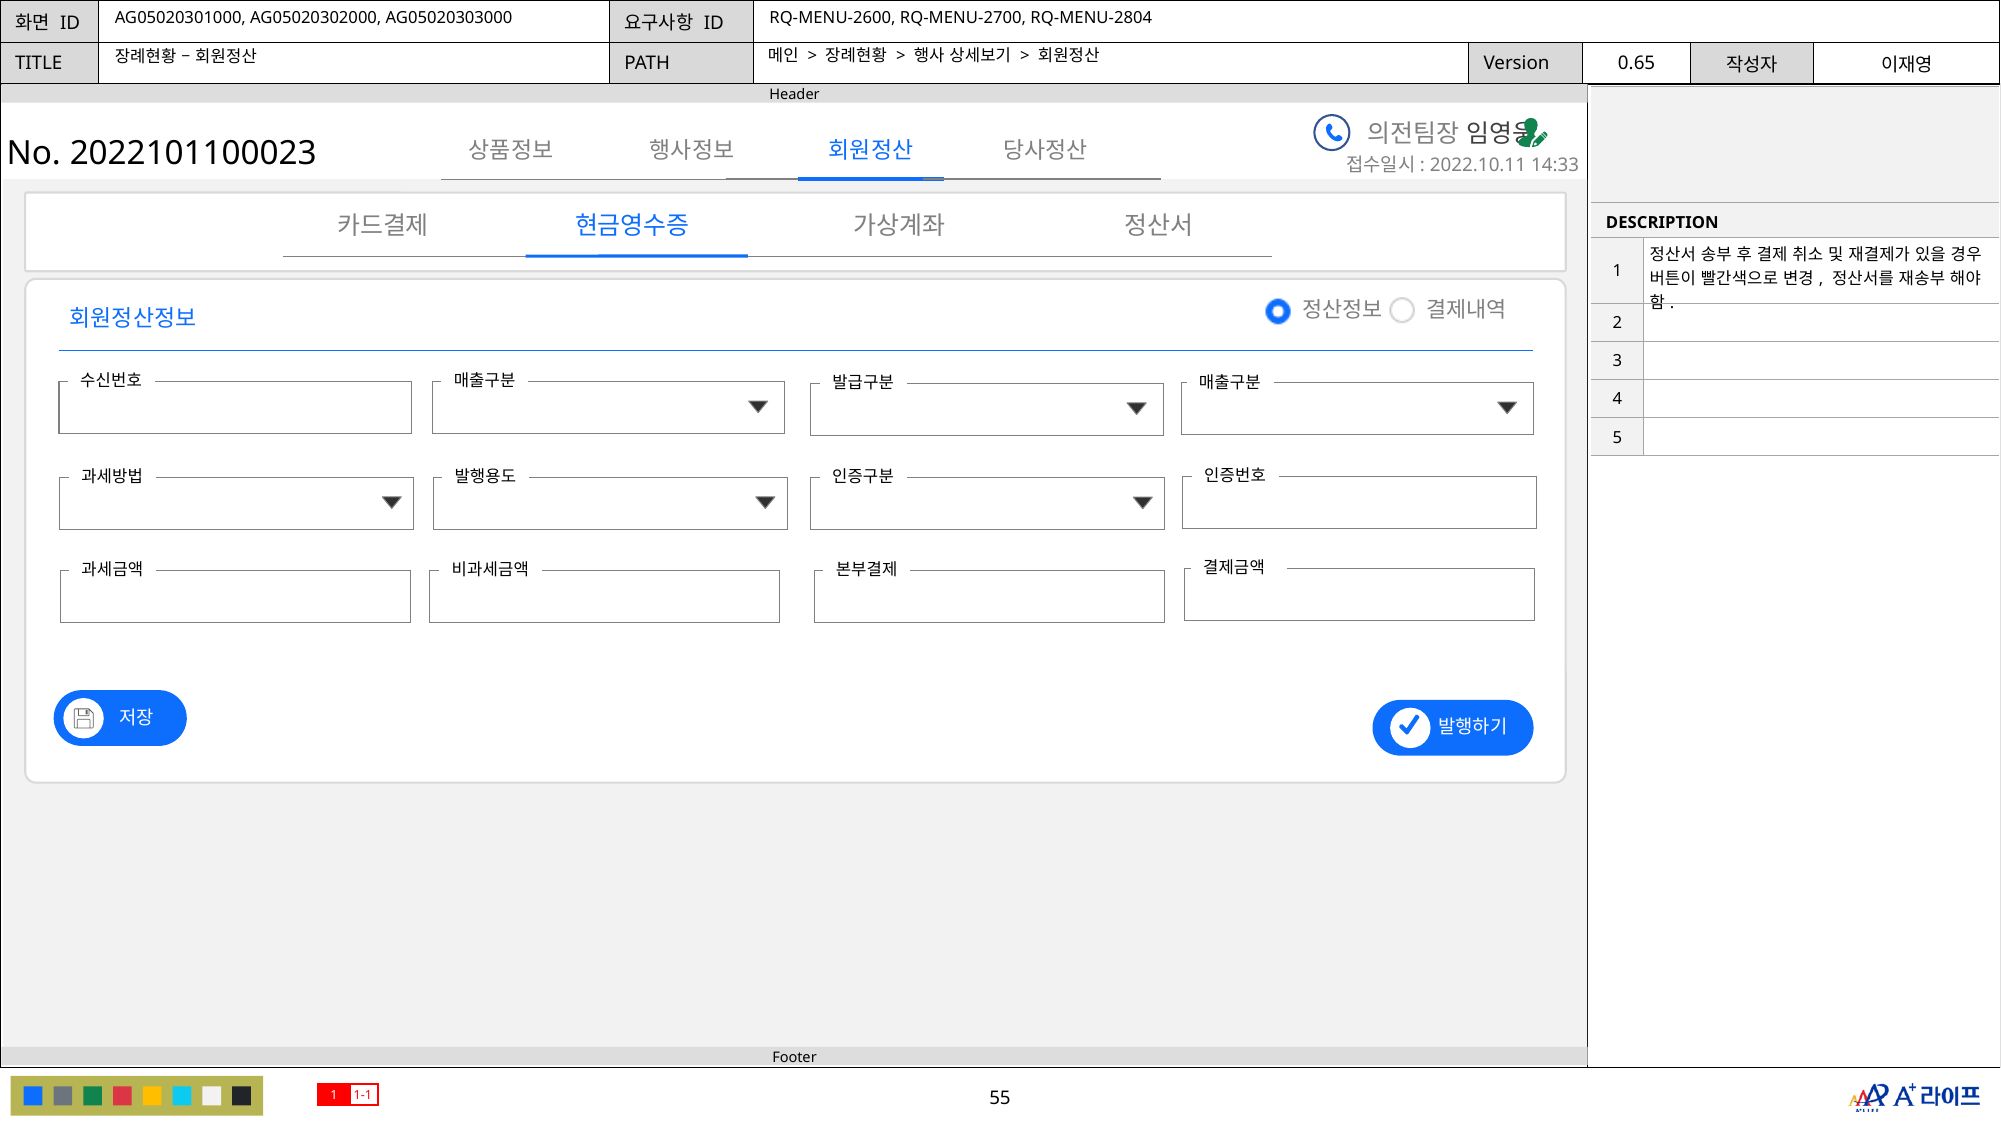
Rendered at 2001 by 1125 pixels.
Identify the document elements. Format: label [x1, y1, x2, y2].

picture [1848, 1083, 1980, 1112]
table_cell [1591, 380, 1643, 417]
text_box [0, 124, 332, 179]
table_cell [1591, 418, 1643, 455]
text_box [99, 1, 610, 37]
text_box [24, 191, 1567, 273]
text_box [24, 277, 1567, 784]
text_box [634, 128, 750, 171]
picture [1258, 294, 1295, 334]
table_cell [1644, 342, 1999, 379]
table_cell [1644, 380, 1999, 417]
text_box [1314, 110, 1591, 183]
text_box [99, 41, 607, 72]
text_box [813, 128, 929, 171]
picture [1382, 291, 1419, 331]
list [754, 1, 1999, 37]
table_cell [1591, 238, 1643, 303]
table_cell [1591, 342, 1643, 379]
table_cell [1591, 304, 1643, 341]
text_box [454, 128, 569, 171]
table_cell [1591, 203, 1999, 237]
table_cell [1644, 304, 1999, 341]
table_header [1591, 87, 1999, 202]
table_cell [1644, 418, 1999, 455]
list [753, 39, 1465, 75]
text_box [988, 128, 1104, 171]
table_cell [1644, 238, 1999, 303]
text_box [317, 1083, 379, 1106]
